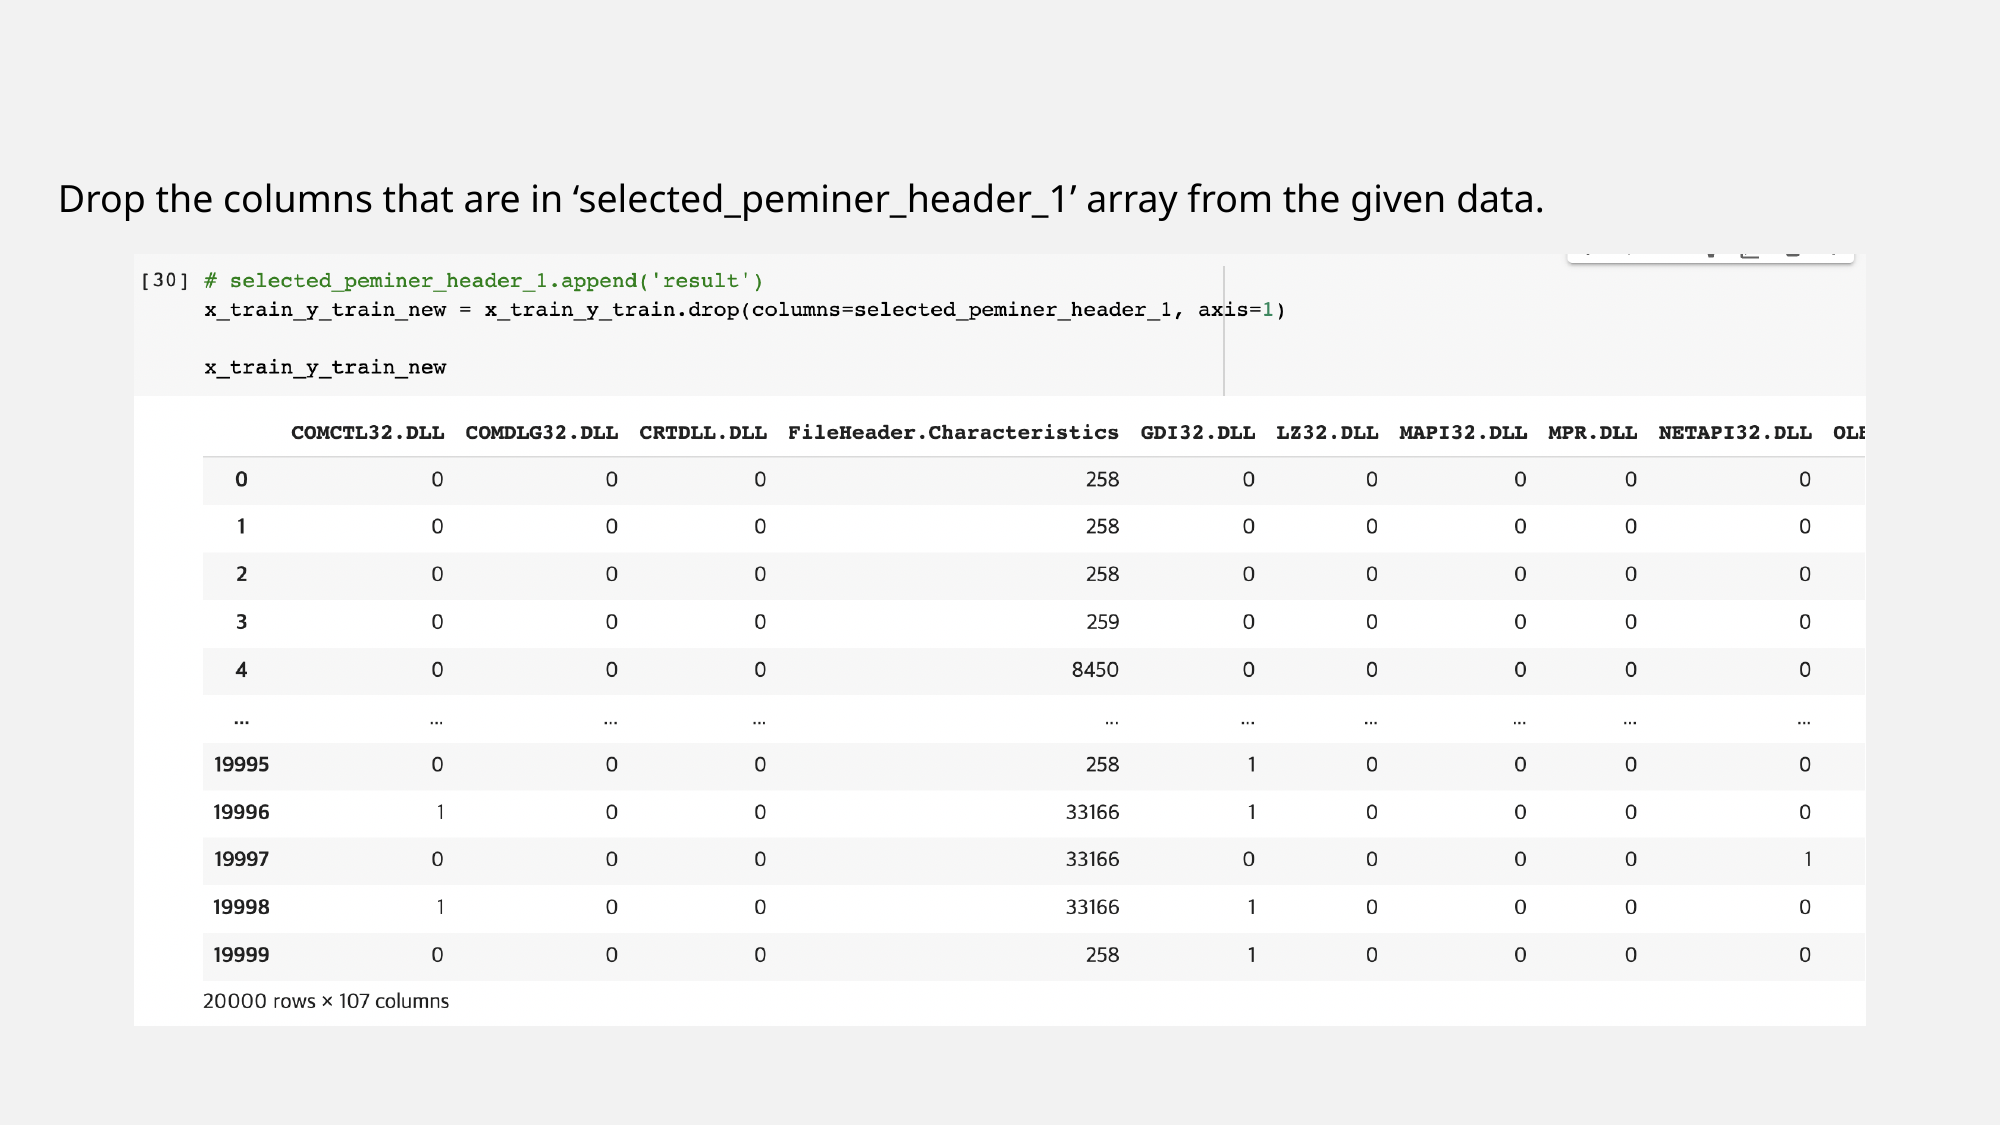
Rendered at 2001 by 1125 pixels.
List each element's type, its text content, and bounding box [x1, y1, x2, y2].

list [134, 254, 1866, 1026]
text_box Drop the columns that are in ‘selected_peminer_header_1’ array from the given data. [43, 167, 1561, 228]
